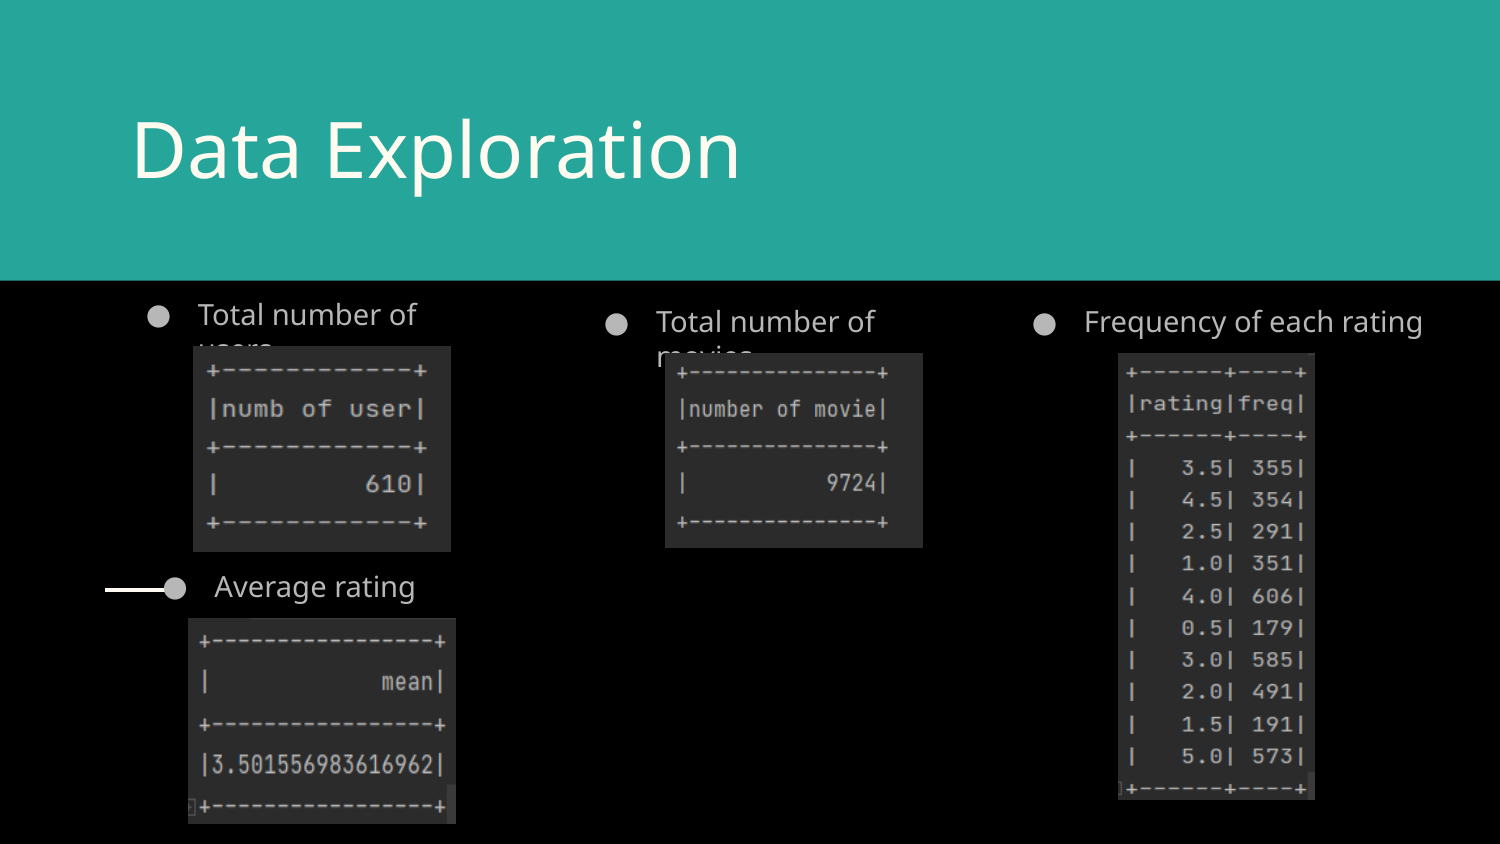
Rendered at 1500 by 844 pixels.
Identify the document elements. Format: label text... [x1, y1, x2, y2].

text_box Total number of movies [566, 288, 994, 389]
picture [188, 618, 456, 824]
picture [1118, 353, 1315, 800]
picture [193, 346, 451, 552]
text_box Average rating [124, 552, 520, 618]
picture [665, 353, 923, 548]
text_box Total number of users [107, 281, 489, 382]
text_box Frequency of each rating [993, 288, 1440, 354]
text_box Data Exploration [115, 85, 1306, 210]
